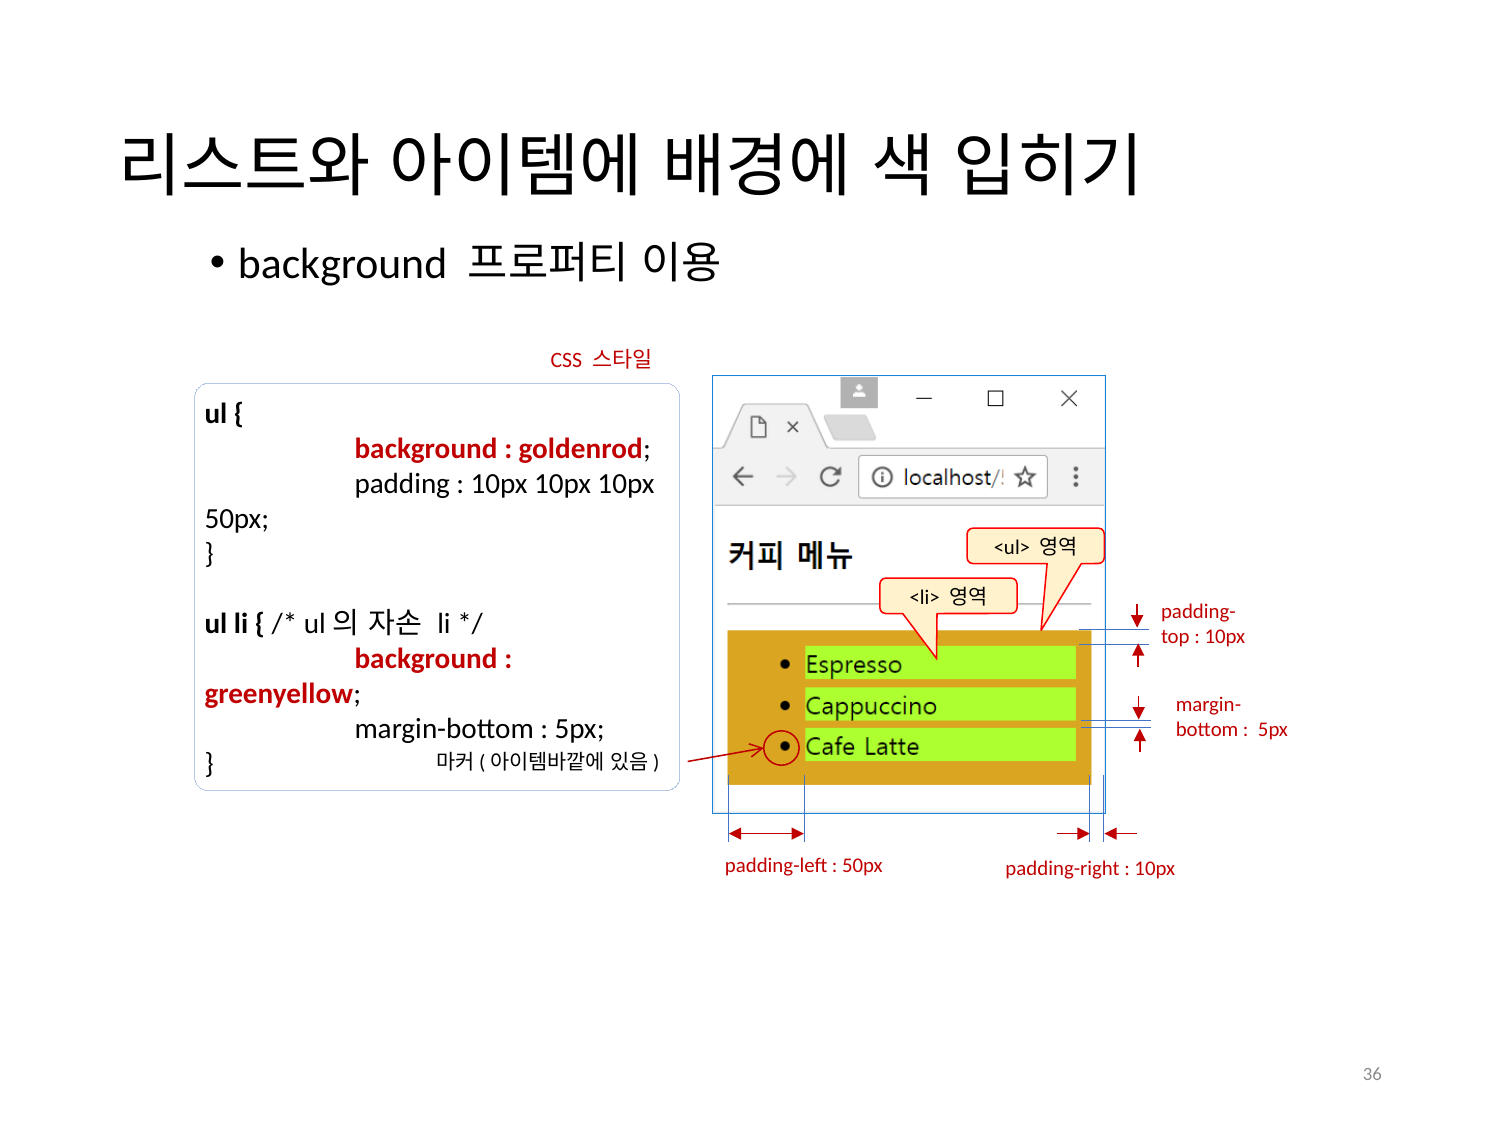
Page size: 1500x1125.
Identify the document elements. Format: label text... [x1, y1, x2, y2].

picture [712, 375, 1106, 814]
list background 프로퍼티 이용 [194, 233, 1132, 310]
text_box CSS 스타일 [535, 338, 698, 379]
text_box 마커(아이템바깥에 있음) [421, 741, 688, 782]
text_box padding-right : 10px [990, 847, 1219, 888]
text_box ul { background : goldenrod; padding : 10px 10px 10px 50px; } ul li { /* ul의 자손 li */ background : greenyellow; margin-bottom : 5px; } [194, 383, 680, 791]
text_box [687, 747, 764, 762]
slide_number 36 [1059, 1042, 1397, 1103]
title 리스트와 아이템에 배경에 색 입히기 [103, 59, 1397, 278]
text_box padding- top : 10px [1146, 590, 1306, 656]
text_box margin- bottom : 5px [1161, 682, 1303, 748]
text_box padding-left : 50px [710, 844, 898, 885]
